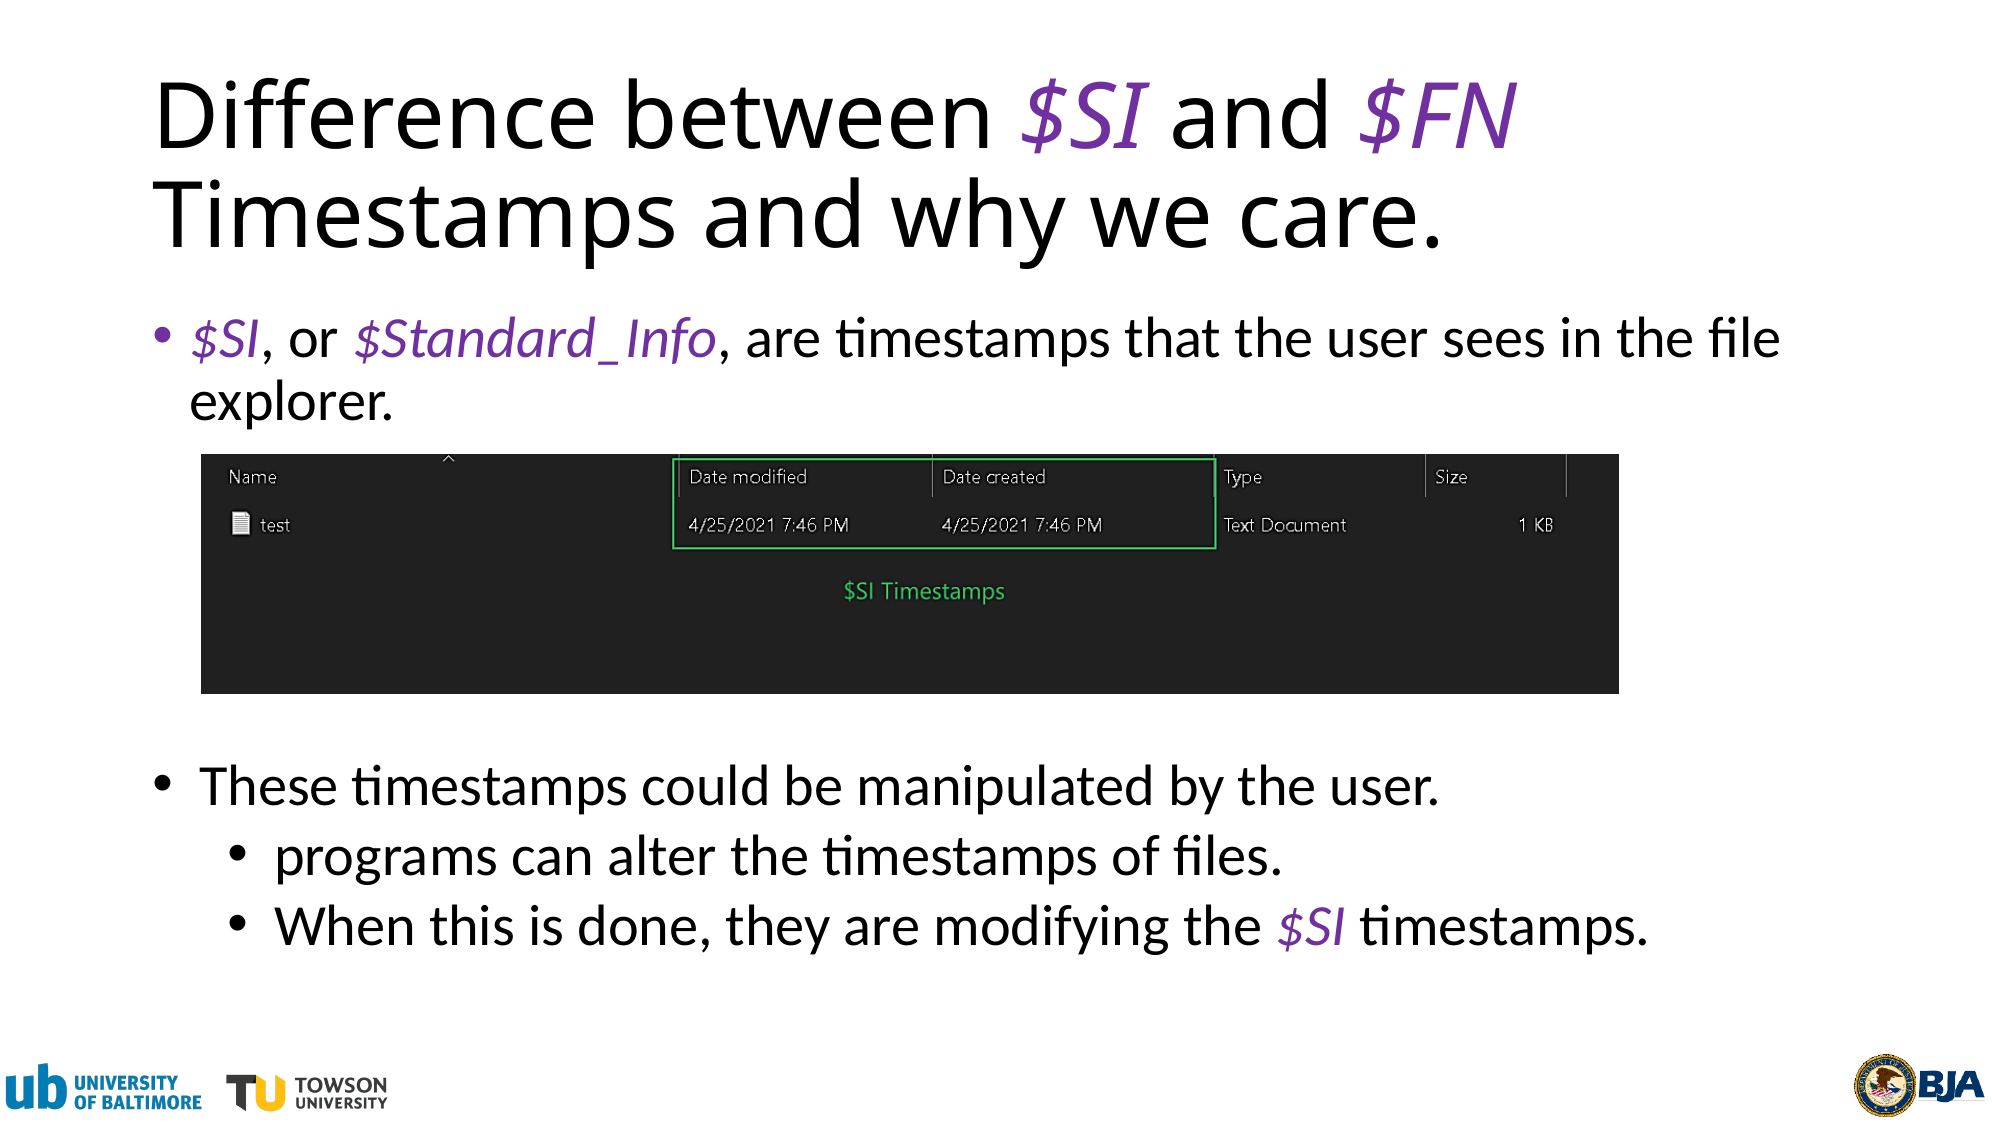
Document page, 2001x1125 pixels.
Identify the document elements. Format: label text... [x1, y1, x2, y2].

text_box These timestamps could be manipulated by the user. programs can alter the timestamps of files. When this is done, they are modifying the $SI timestamps. [137, 739, 1840, 965]
picture [201, 454, 1619, 694]
picture [1854, 1054, 1986, 1117]
picture [0, 1031, 407, 1125]
list $SI, or $Standard_Info, are timestamps that the user sees in the file explorer. [137, 299, 1863, 1014]
title Difference between $SI and $FN Timestamps and why we care. [137, 59, 1863, 278]
